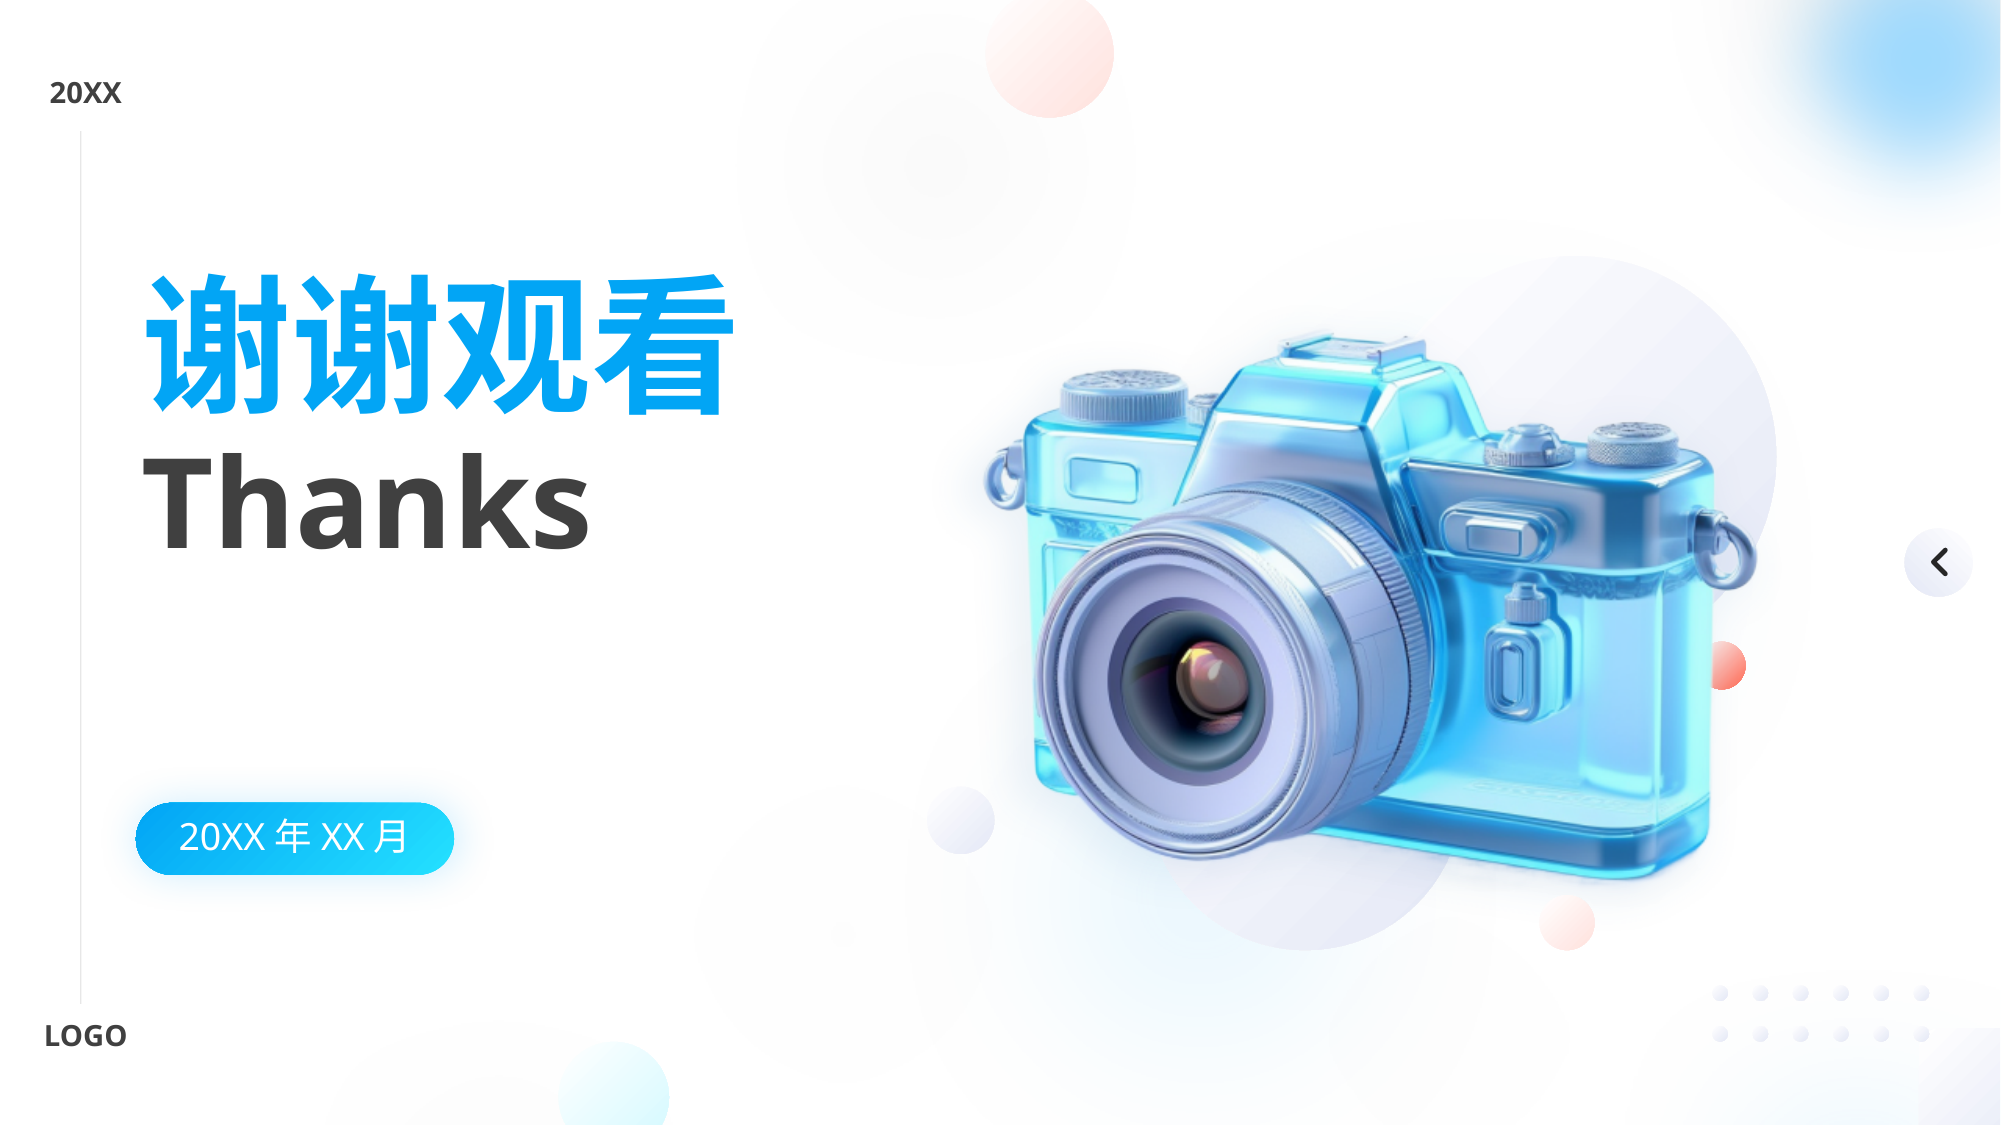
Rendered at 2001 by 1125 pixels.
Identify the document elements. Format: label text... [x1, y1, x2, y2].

picture [942, 282, 1784, 910]
list 20XX年XX月 [109, 805, 481, 873]
list 谢谢观看 [126, 243, 865, 415]
list Thanks [126, 415, 1438, 588]
